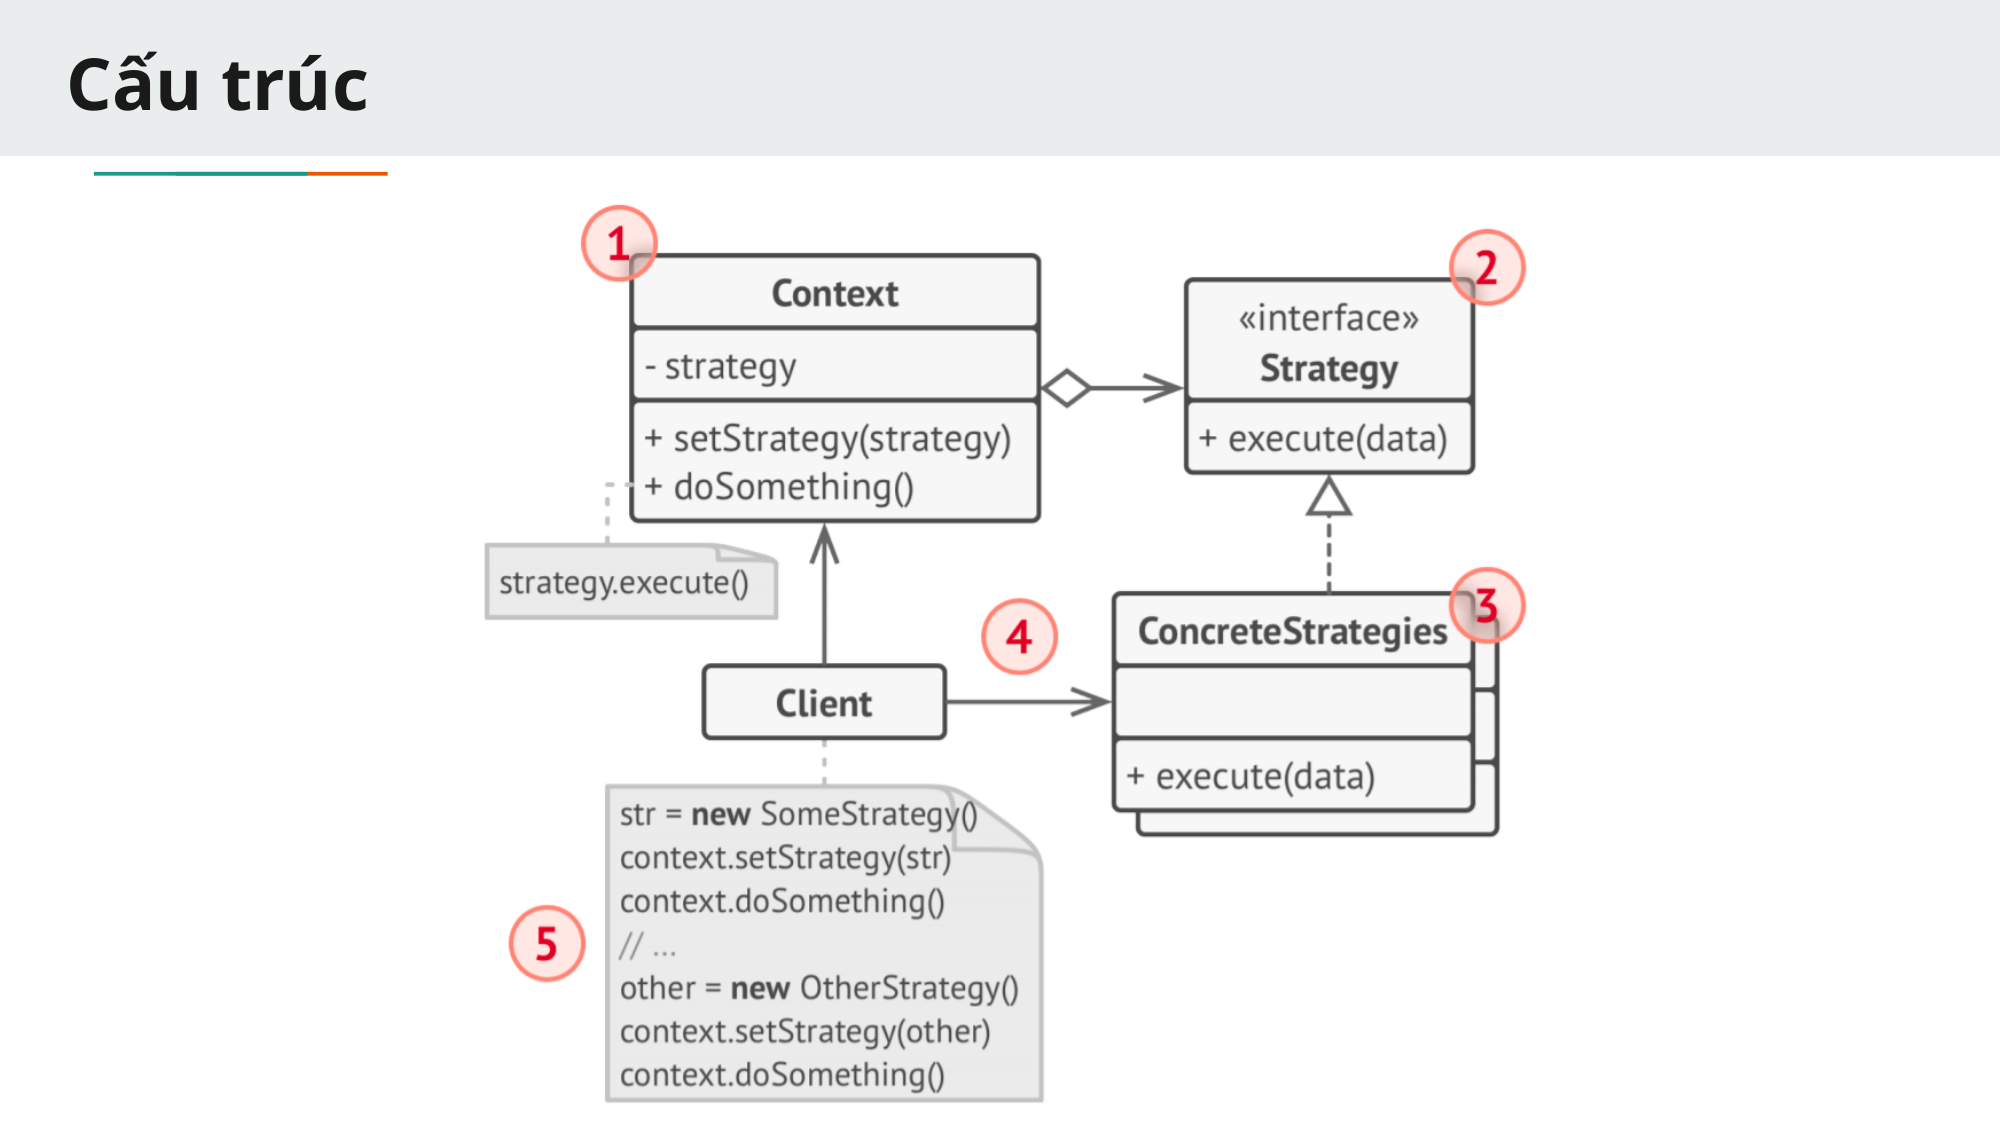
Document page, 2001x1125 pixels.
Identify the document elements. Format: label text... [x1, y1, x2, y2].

title Cấu trúc [51, 23, 1956, 141]
picture [456, 190, 1551, 1125]
